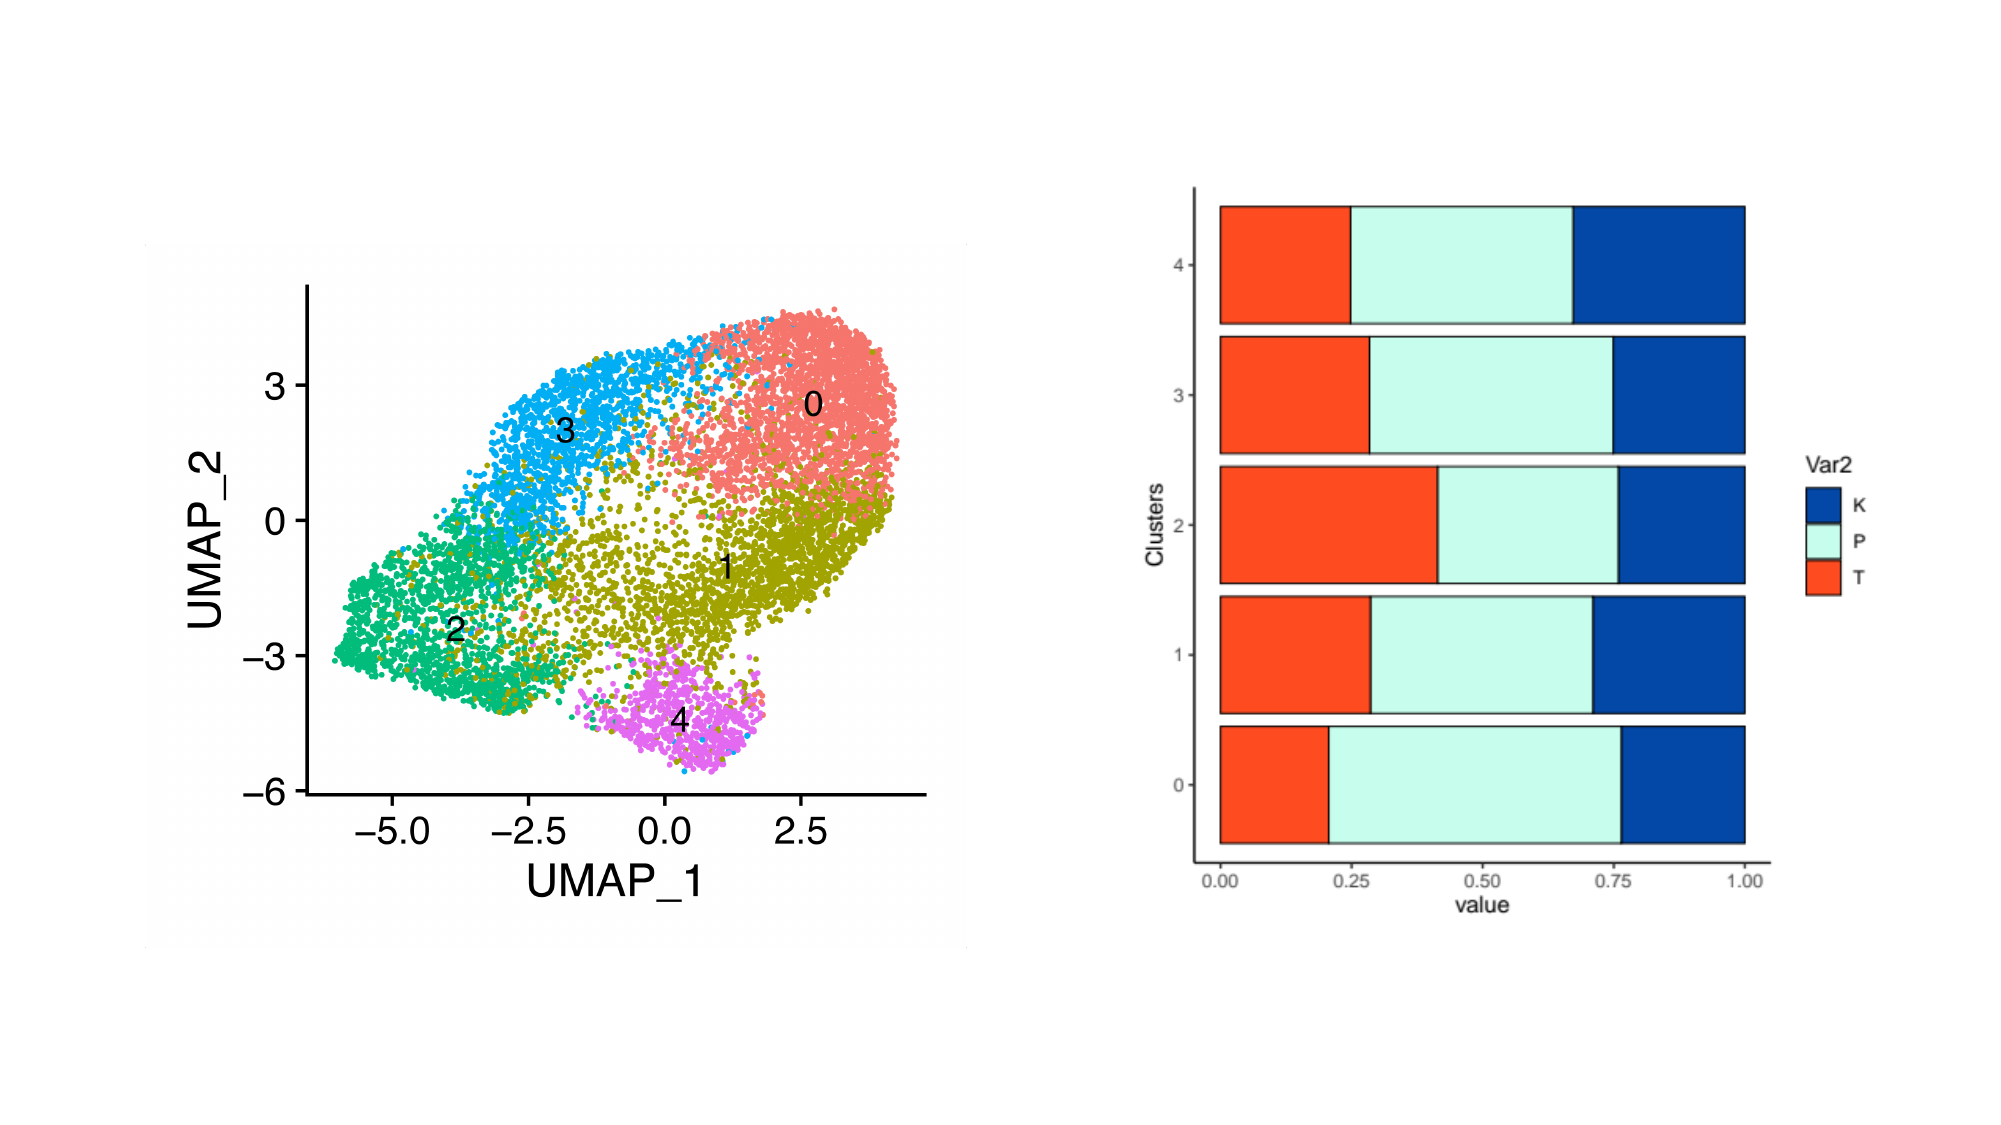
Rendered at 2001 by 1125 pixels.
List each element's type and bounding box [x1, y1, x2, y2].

picture [145, 244, 967, 948]
picture [1135, 176, 1886, 927]
